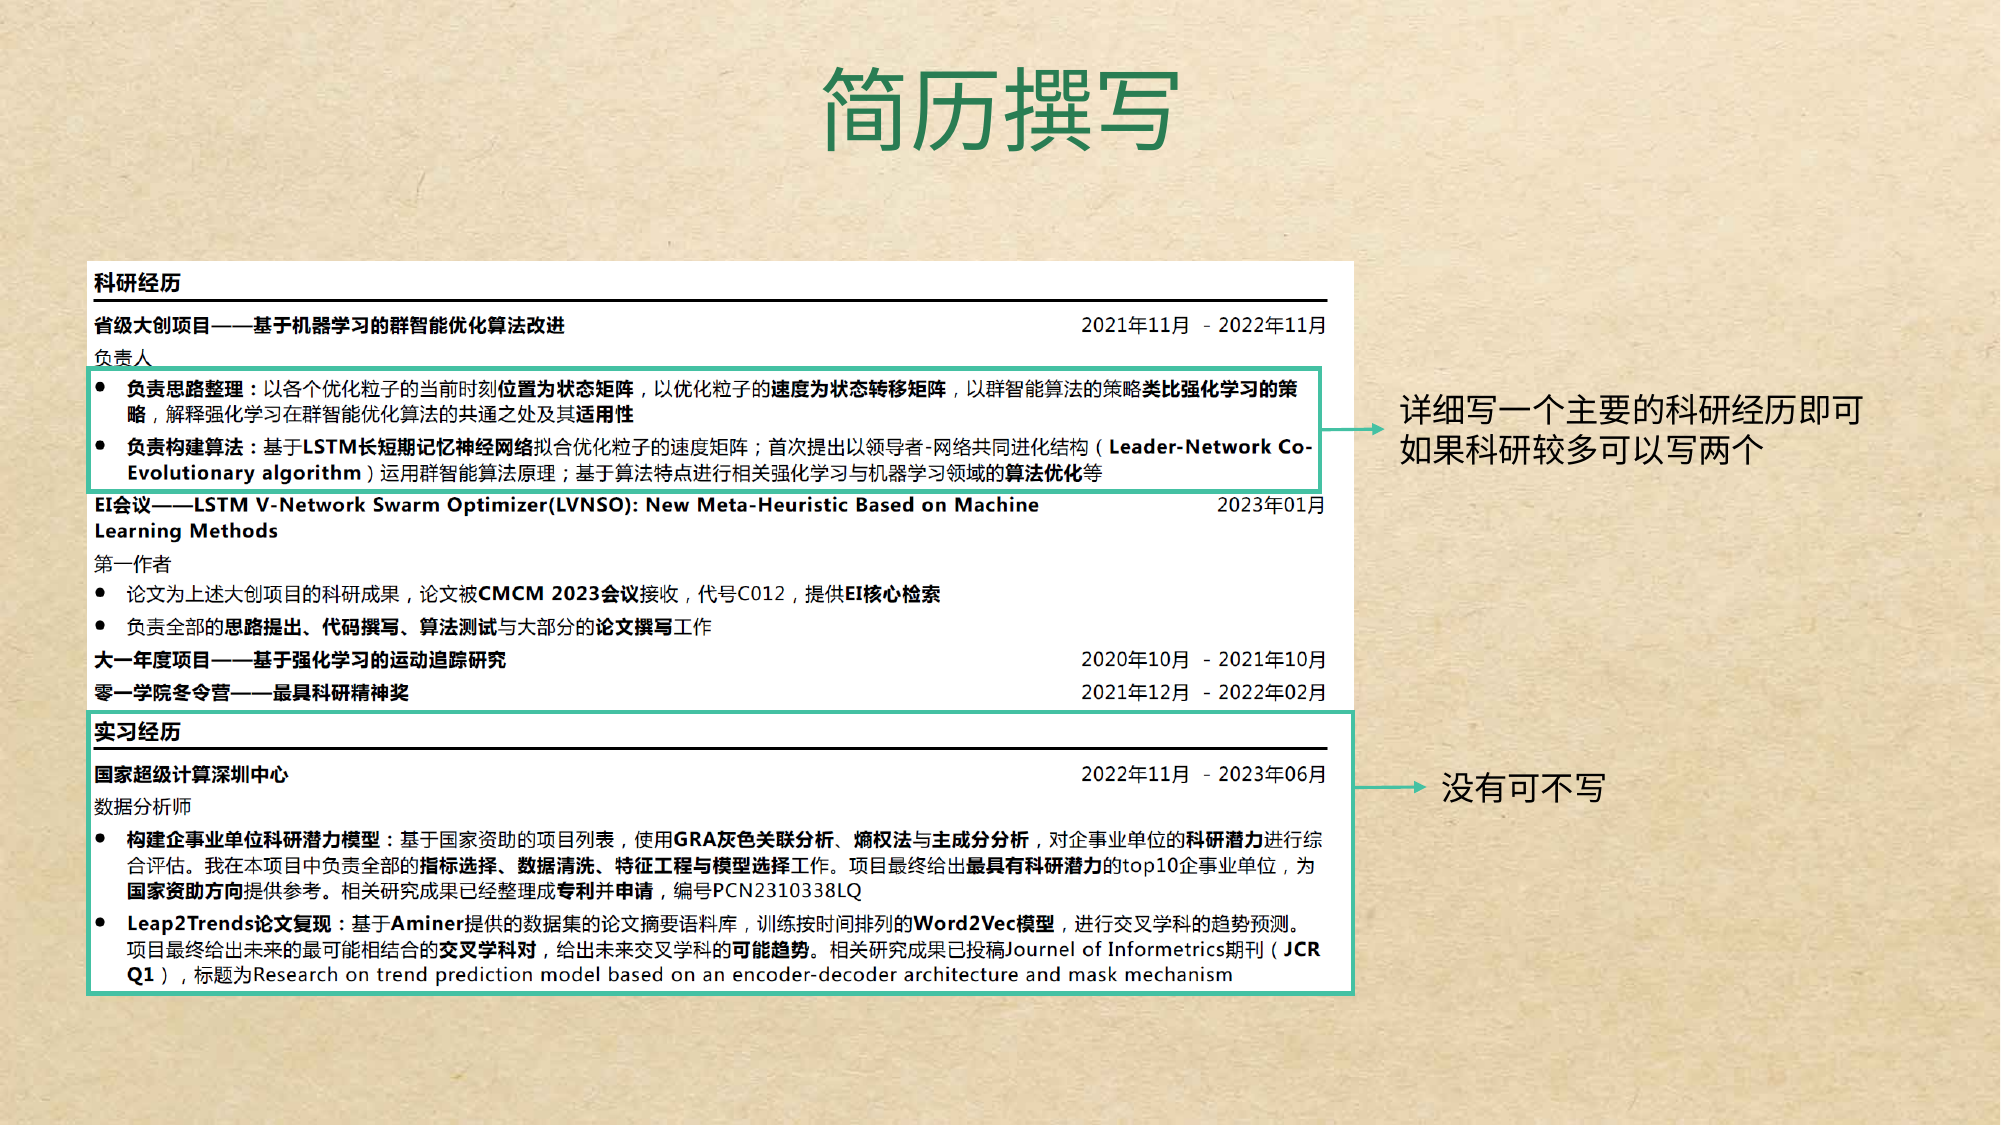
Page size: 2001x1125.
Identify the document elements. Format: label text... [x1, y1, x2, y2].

picture [0, 0, 2001, 1125]
text_box 没有可不写 [1426, 759, 1941, 815]
list 简历撰写 [53, 55, 1952, 175]
text_box 详细写一个主要的科研经历即可 如果科研较多可以写两个 [1384, 381, 1900, 477]
